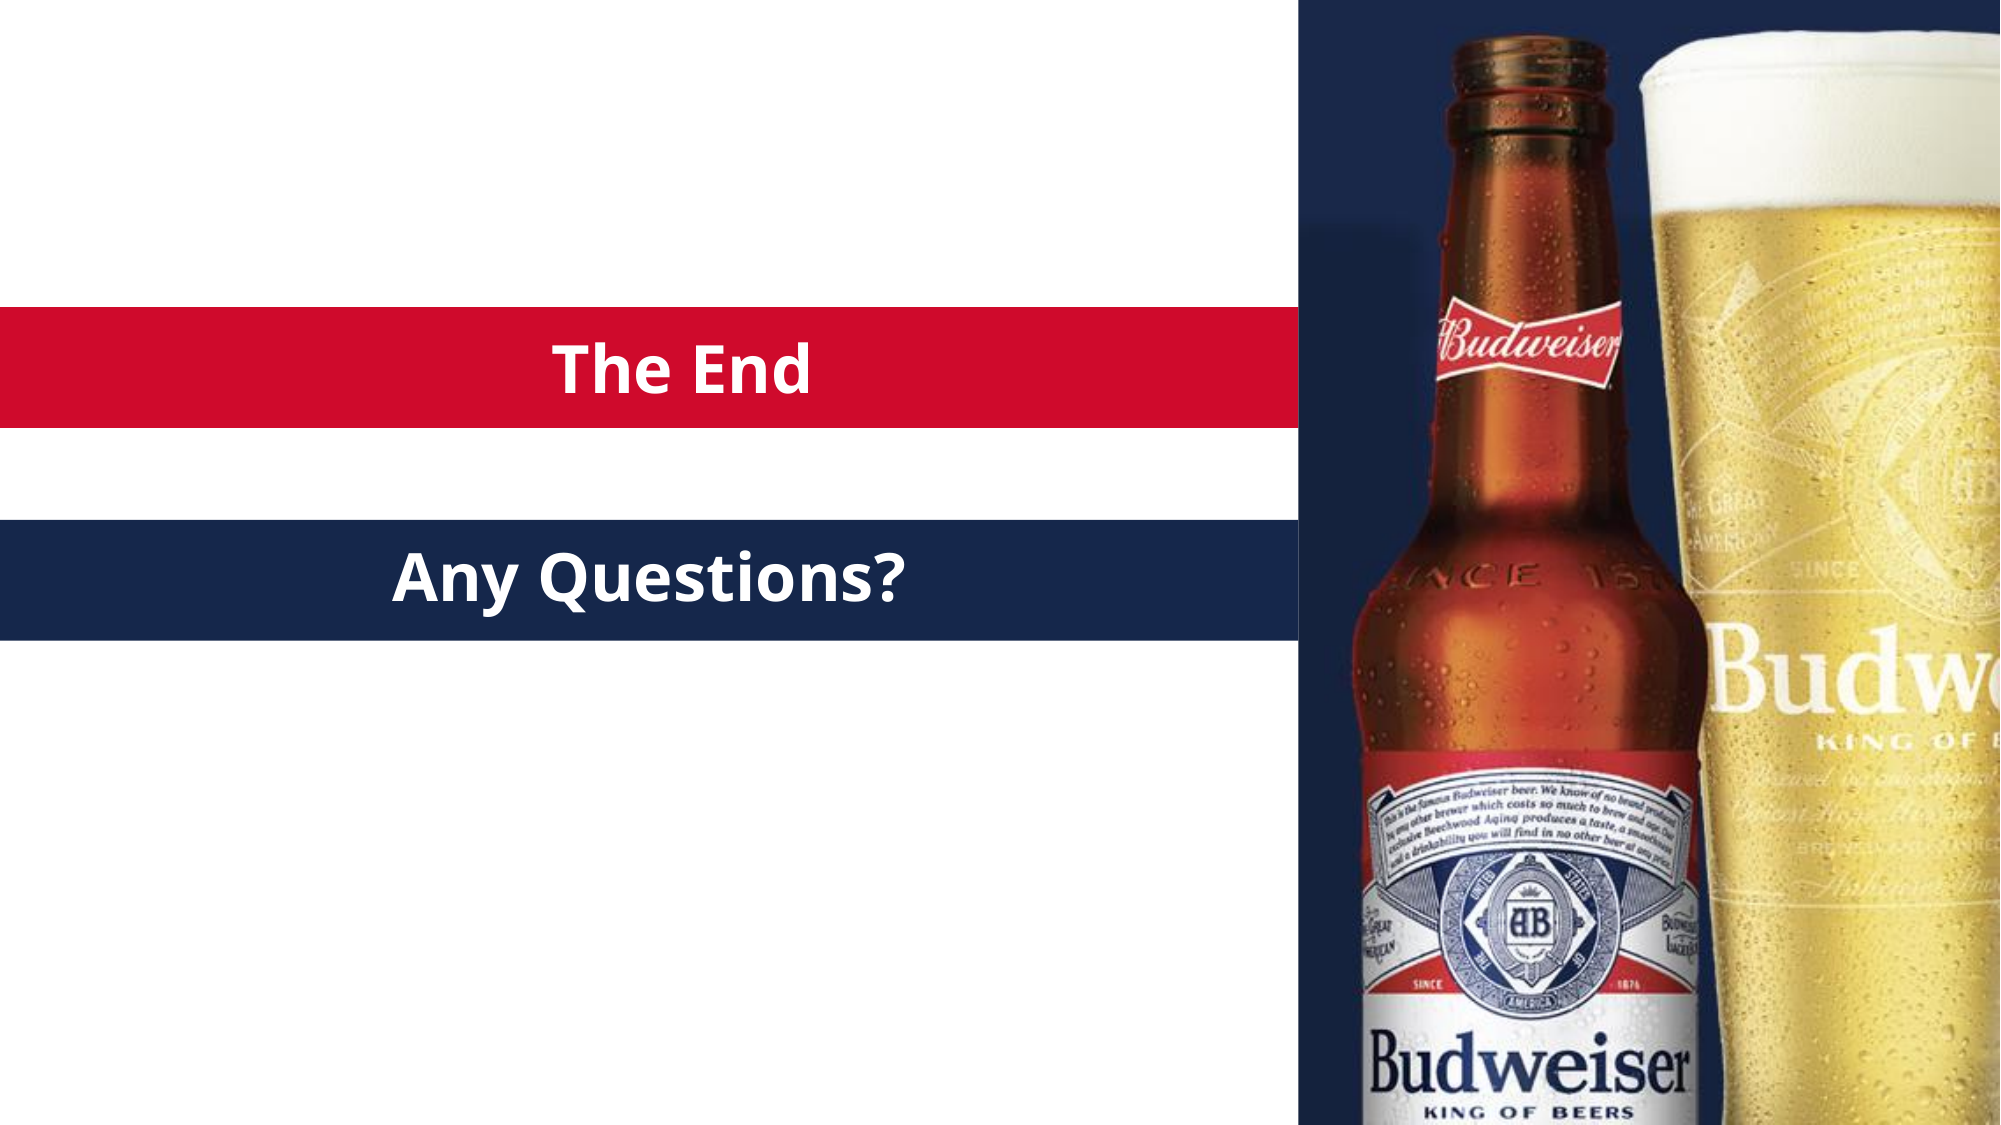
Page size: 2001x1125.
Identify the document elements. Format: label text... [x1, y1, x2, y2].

text_box [0, 307, 1292, 428]
picture [1298, 0, 2000, 1125]
title The End [67, 311, 1292, 434]
text_box Any Questions? [0, 519, 1292, 641]
